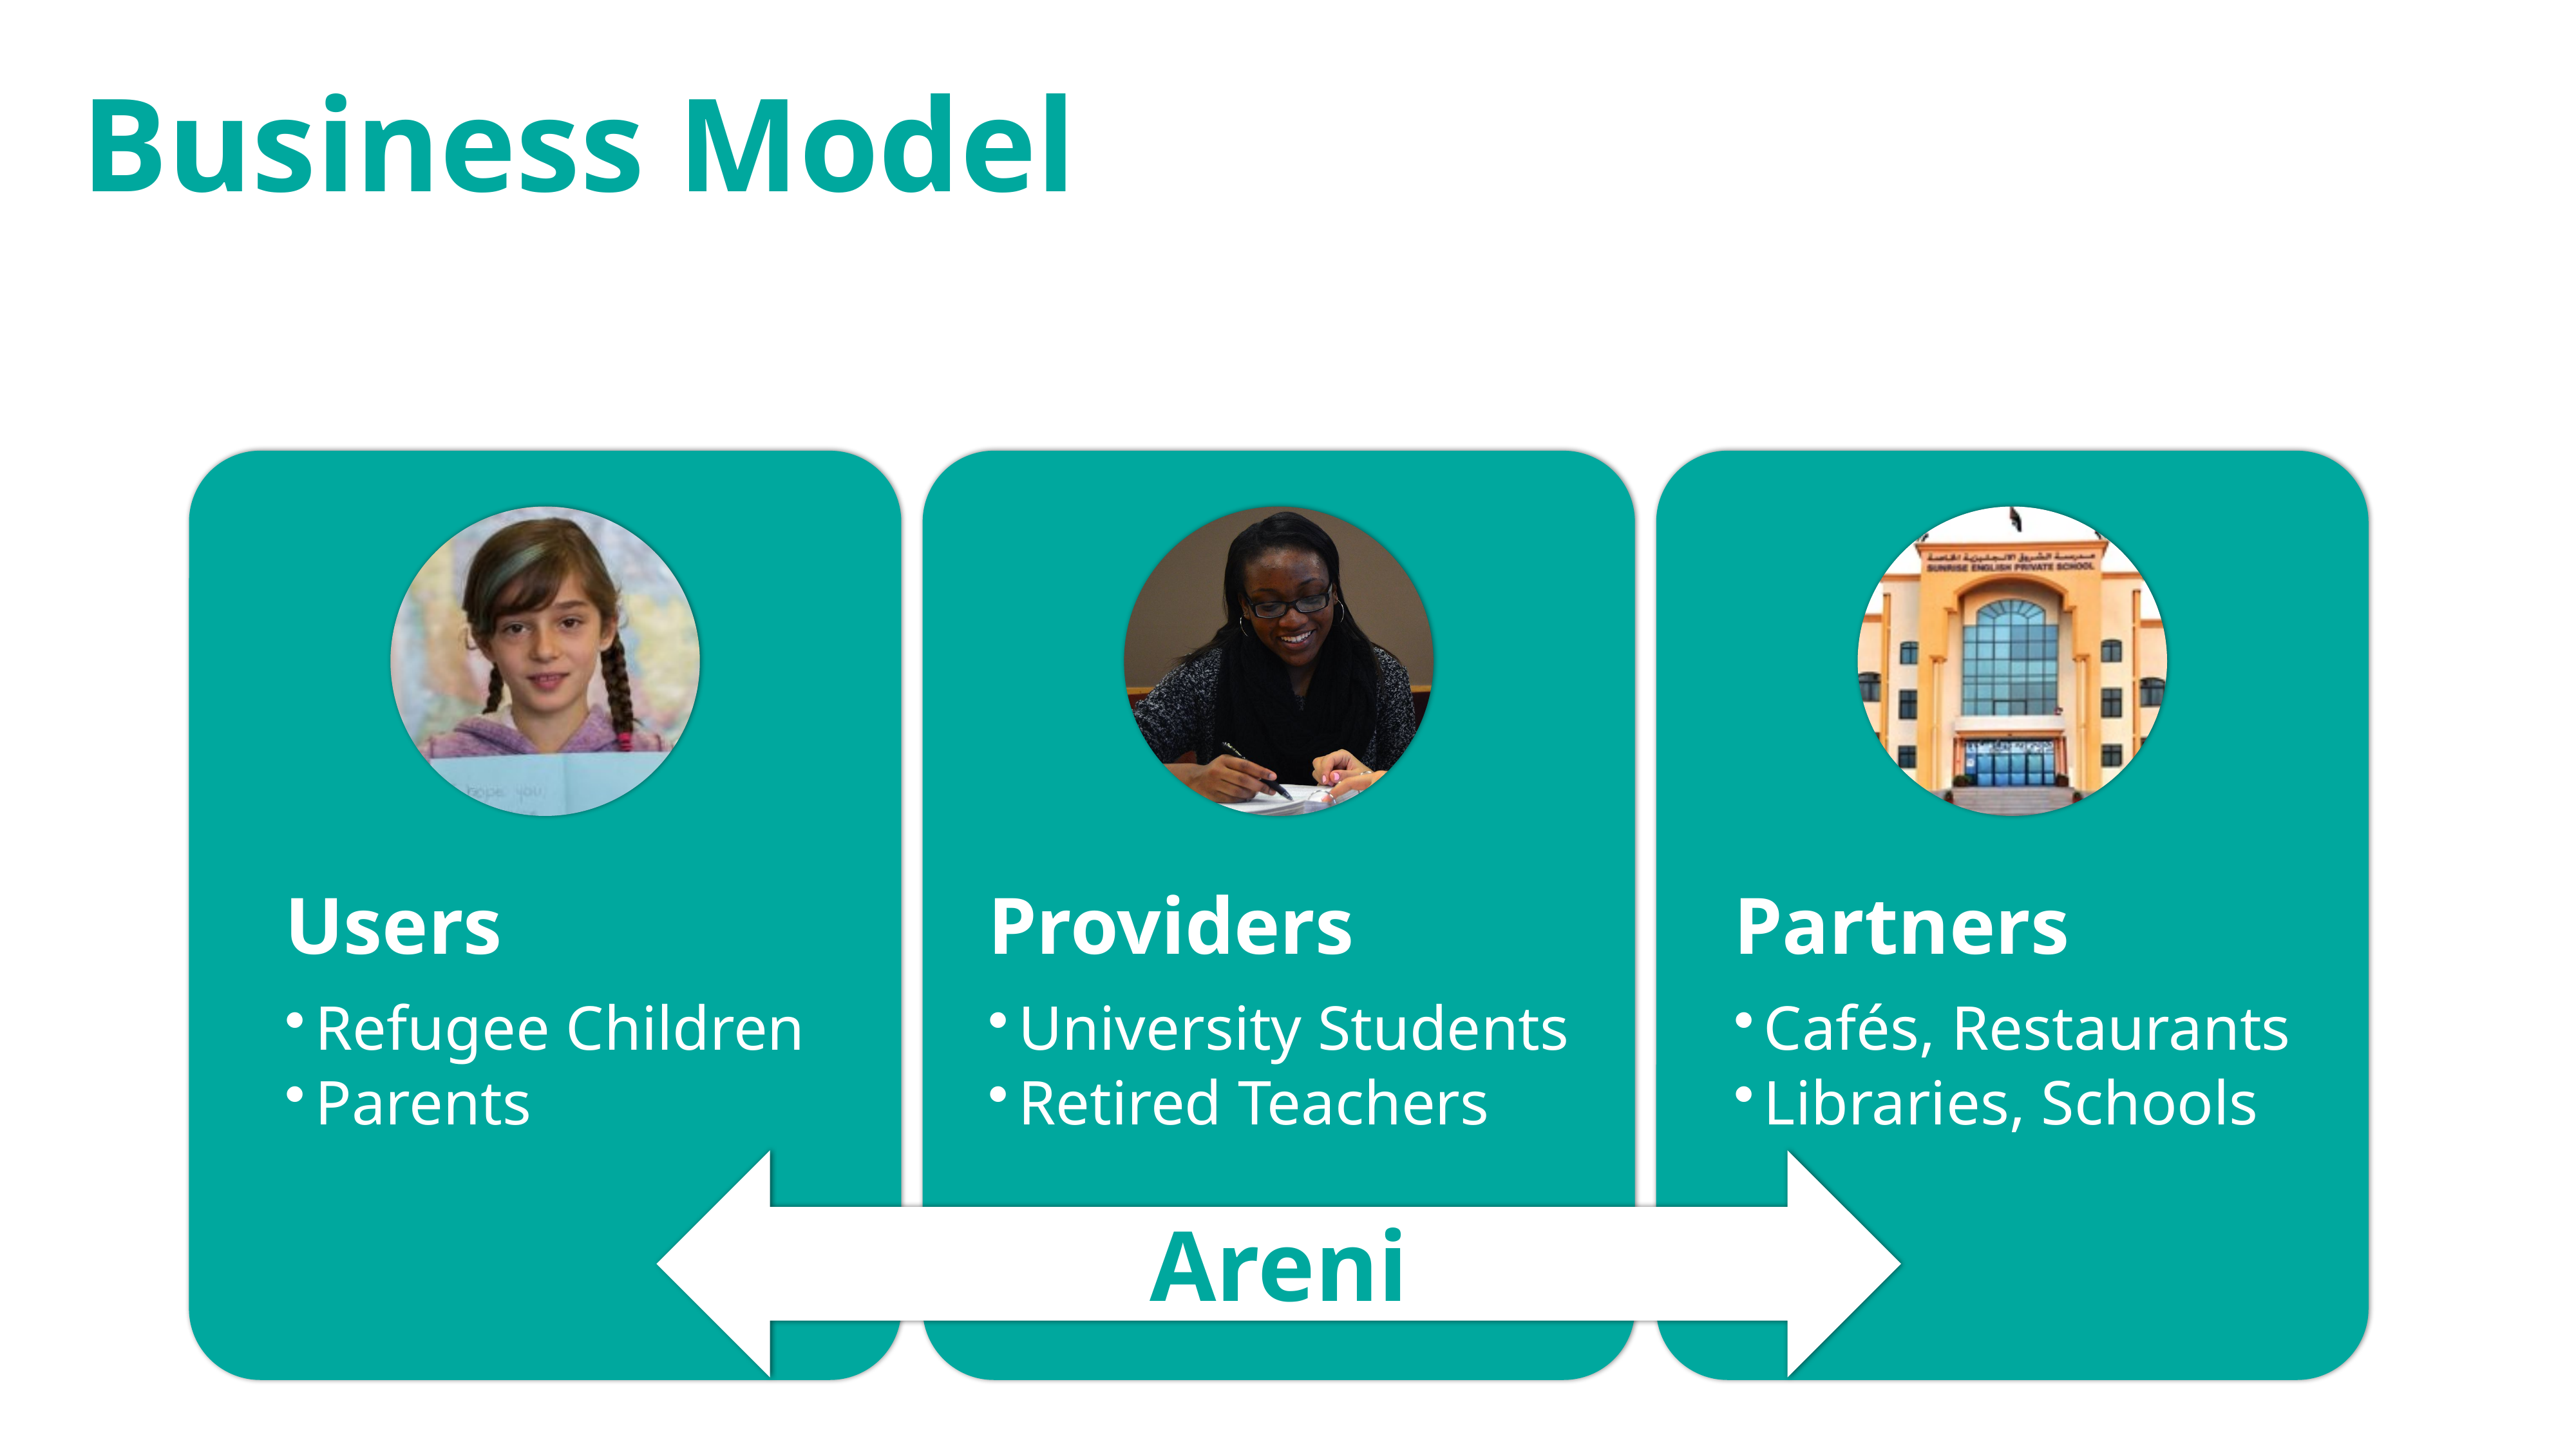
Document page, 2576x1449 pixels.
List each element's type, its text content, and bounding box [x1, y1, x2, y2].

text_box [188, 450, 2369, 1380]
text_box Business Model [71, 58, 1086, 222]
